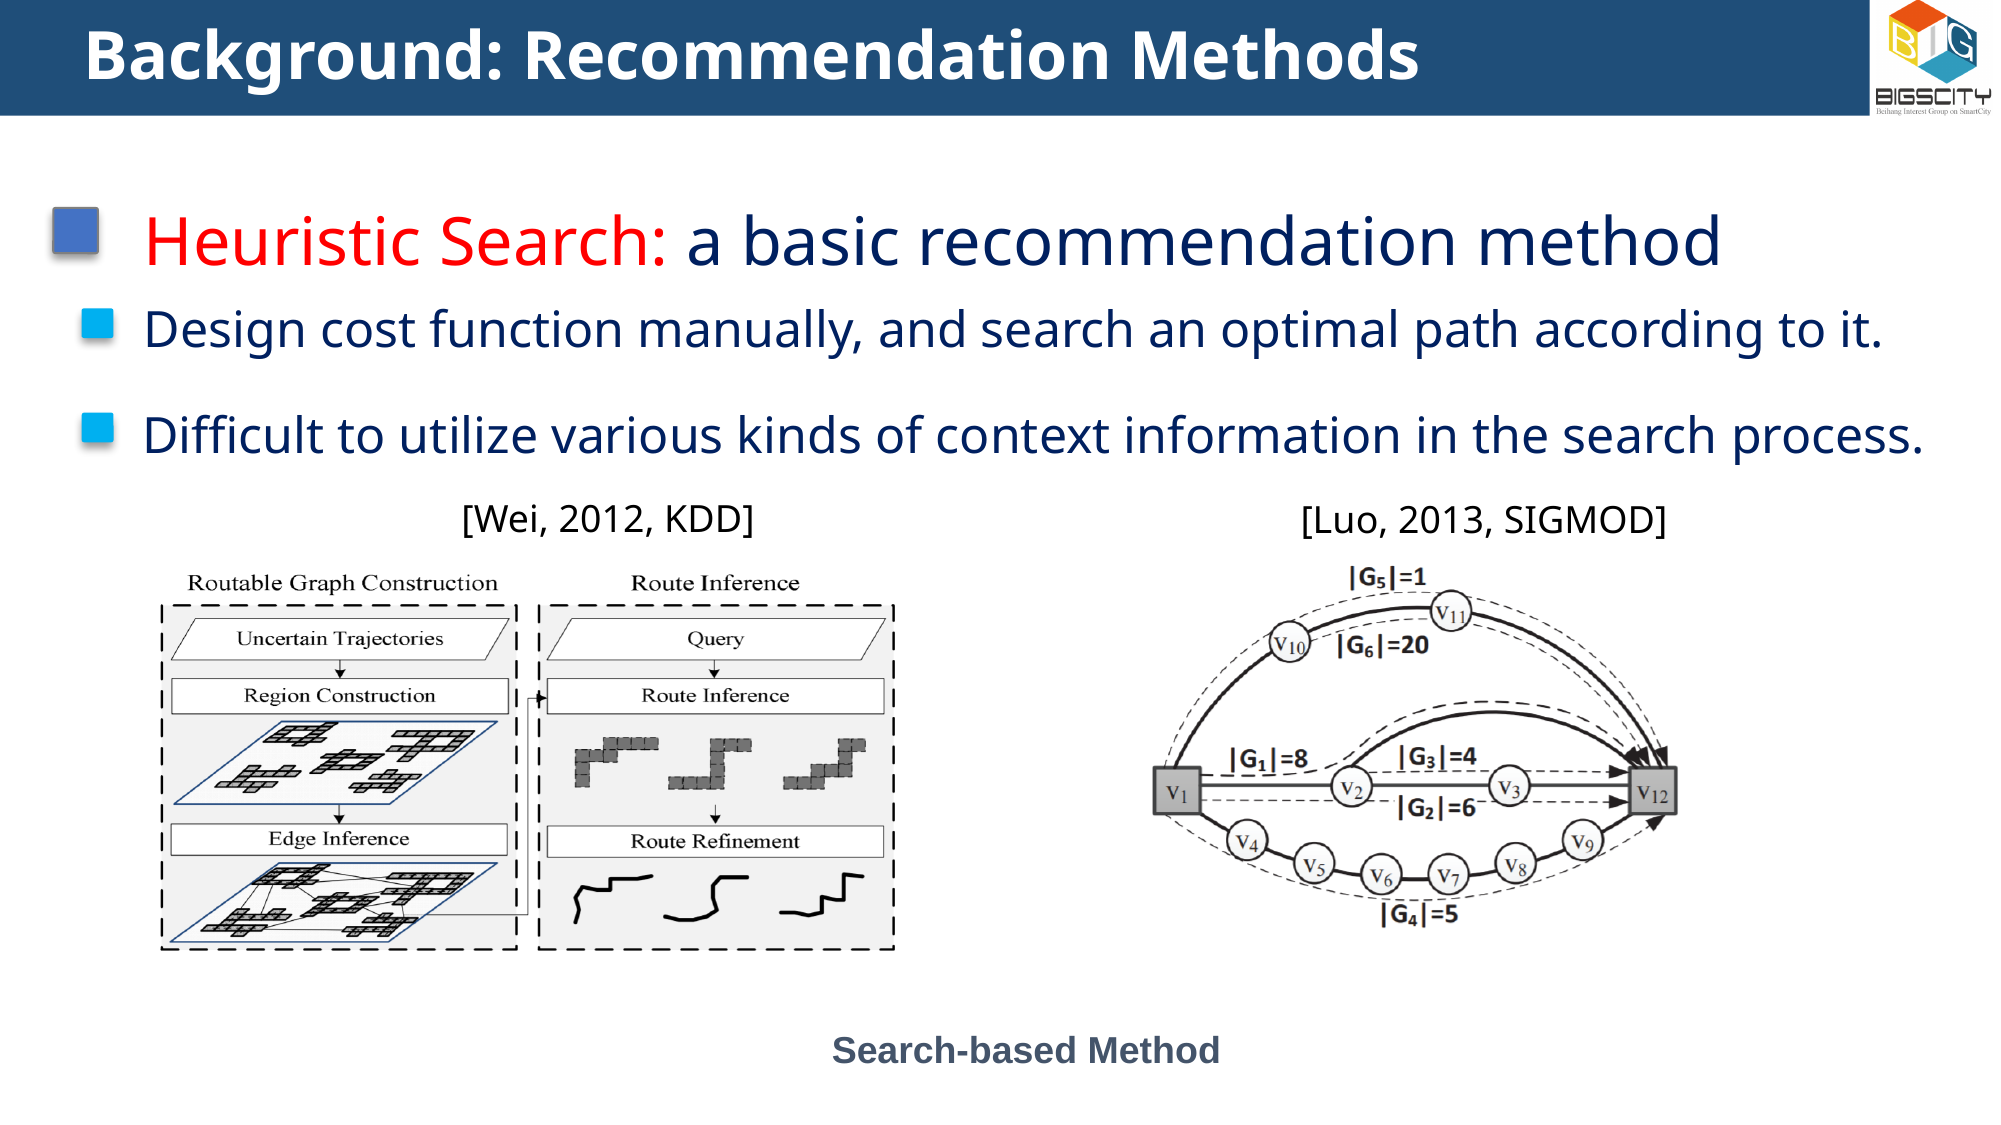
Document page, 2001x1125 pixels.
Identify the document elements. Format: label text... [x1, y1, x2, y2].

picture [139, 571, 914, 959]
text_box [Wei, 2012, KDD] [446, 487, 815, 547]
text_box Background: Recommendation Methods [68, 5, 1758, 146]
text_box [81, 308, 114, 339]
picture [1084, 549, 1769, 959]
text_box Difficult to utilize various kinds of context information in the search process. [127, 378, 1999, 471]
text_box Design cost function manually, and search an optimal path according to it. [128, 271, 2000, 365]
picture [1876, 0, 1993, 116]
text_box [52, 206, 99, 255]
text_box [Luo, 2013, SIGMOD] [1285, 488, 1708, 549]
text_box [81, 412, 114, 443]
text_box Search-based Method [817, 1018, 1237, 1079]
text_box Heuristic Search: a basic recommendation method [128, 167, 1884, 271]
